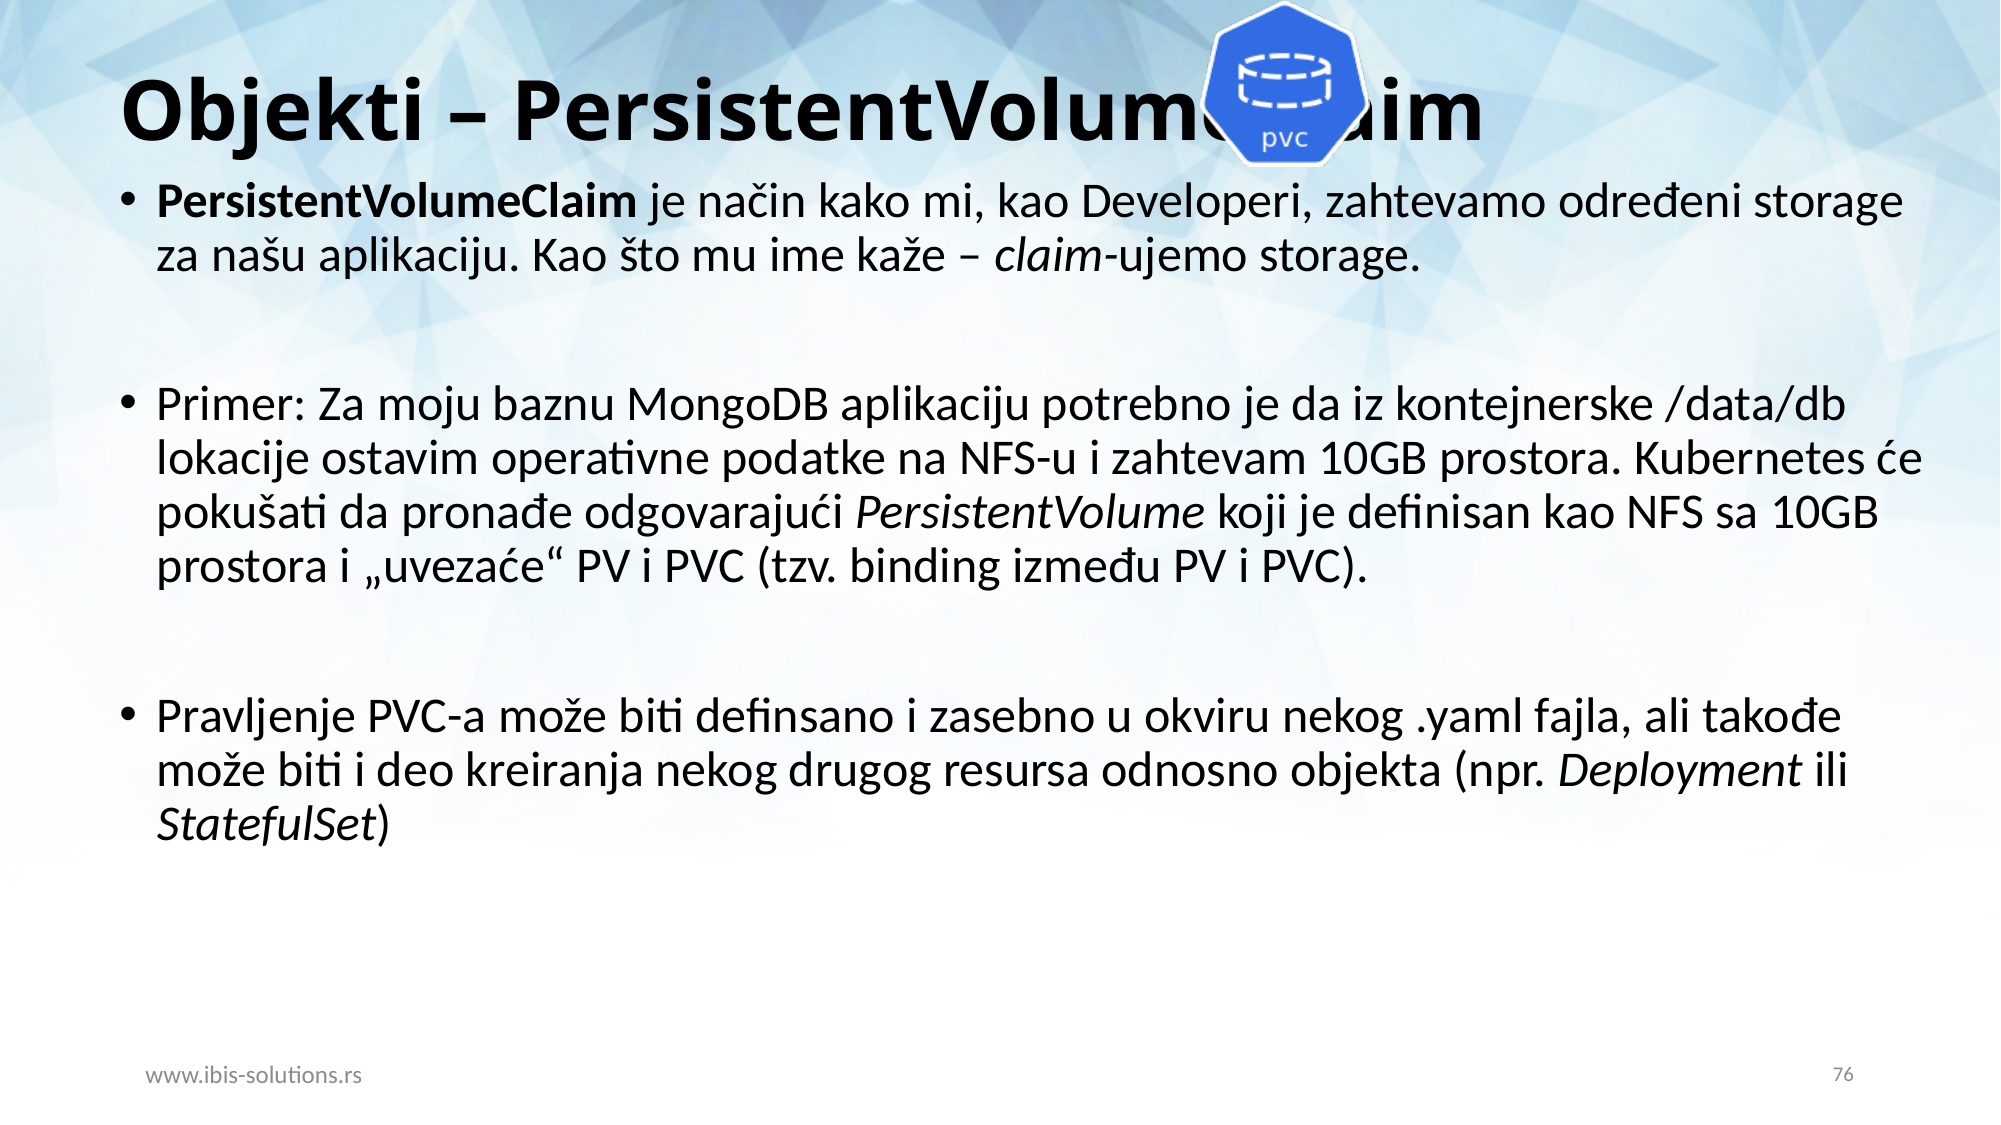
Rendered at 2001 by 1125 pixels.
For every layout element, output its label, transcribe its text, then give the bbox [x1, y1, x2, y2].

text_box 76 [1756, 1046, 1869, 1100]
title Objekti – PersistentVolumeClaim [1370, 59, 1680, 166]
title Objekti – PersistentVolumeClaim [104, 59, 1200, 166]
text_box www.ibis-solutions.rs [130, 1046, 1239, 1100]
list PersistentVolumeClaim je način kako mi, kao Developeri, zahtevamo određeni storage za našu aplikaciju. Kao što mu ime kaže – claim-ujemo storage. Primer: Za moju baznu MongoDB aplikaciju potrebno je da iz kontejnerske /data/db lokacije ostavim operativne podatke na NFS-u i zahtevam 10GB prostora. Kubernetes će pokušati da pronađe odgovarajući PersistentVolume koji je definisan kao NFS sa 10GB prostora i „uvezaće“ PV i PVC (tzv. binding između PV i PVC). Pravljenje PVC-a može biti definsano i zasebno u okviru nekog .yaml fajla, ali takođe može biti i deo kreiranja nekog drugog resursa odnosno objekta (npr. Deployment ili StatefulSet) [104, 166, 1950, 1098]
text_box [0, 0, 2000, 1125]
picture [1200, 1, 1370, 167]
